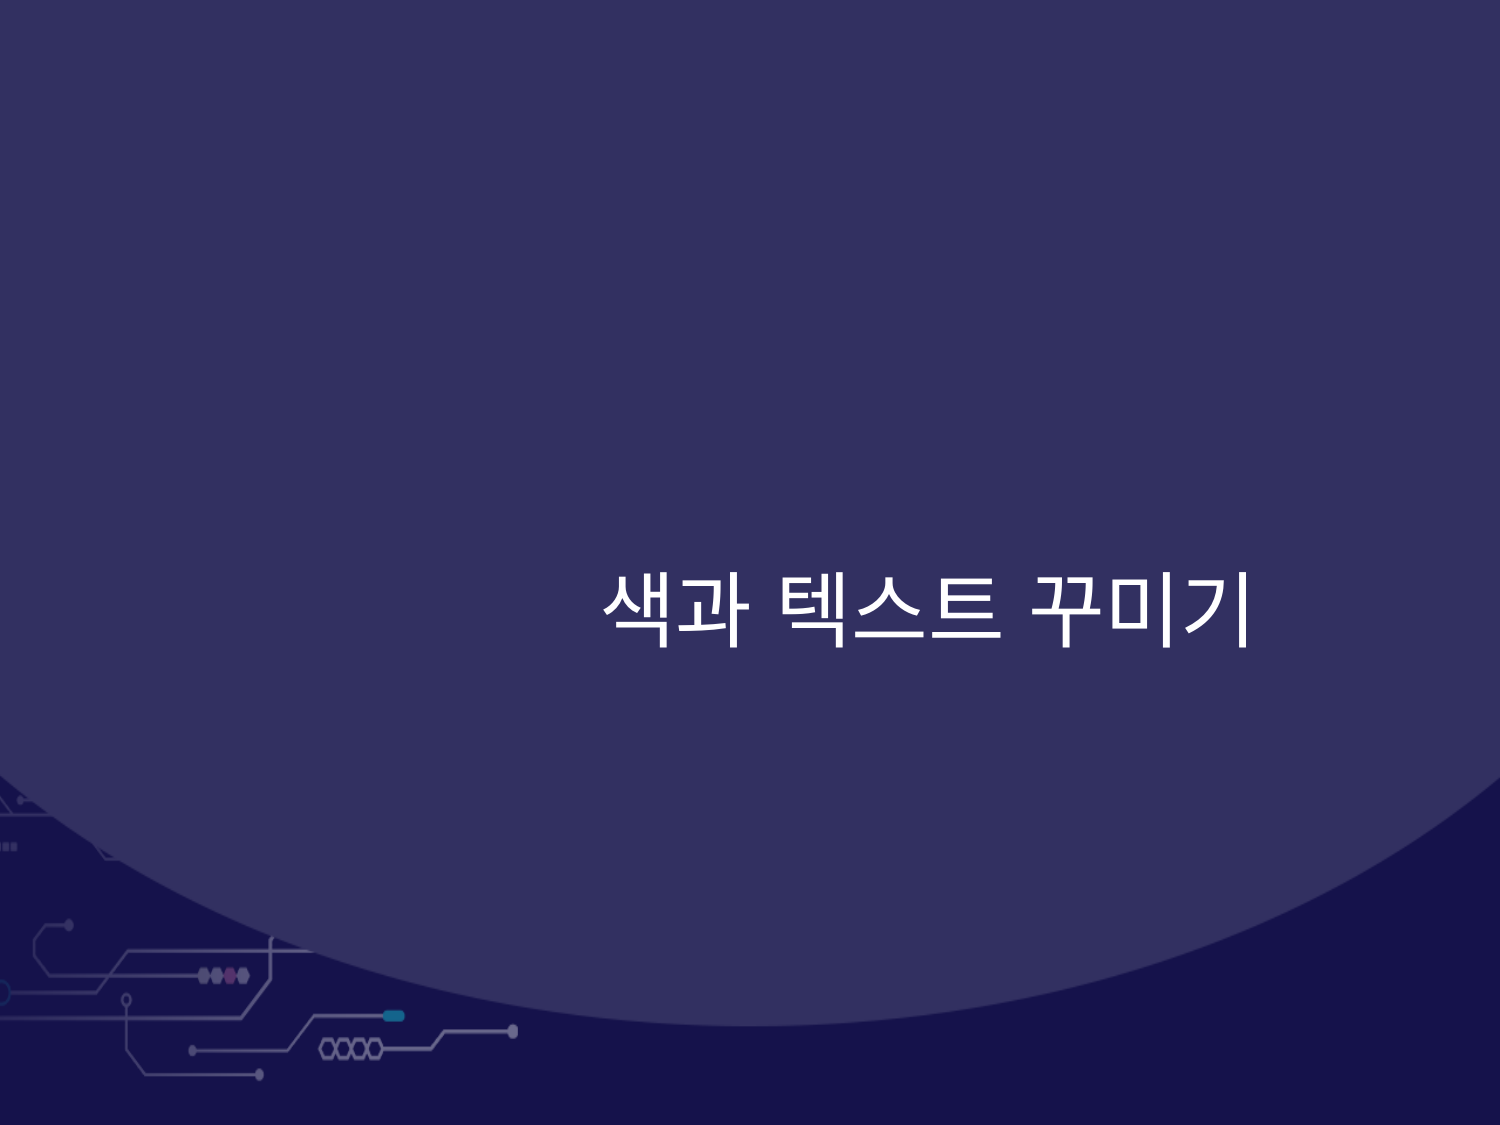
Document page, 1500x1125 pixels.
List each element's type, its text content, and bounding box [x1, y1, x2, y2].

picture [0, 0, 1500, 1125]
text_box 색과 텍스트 꾸미기 [584, 550, 1364, 666]
